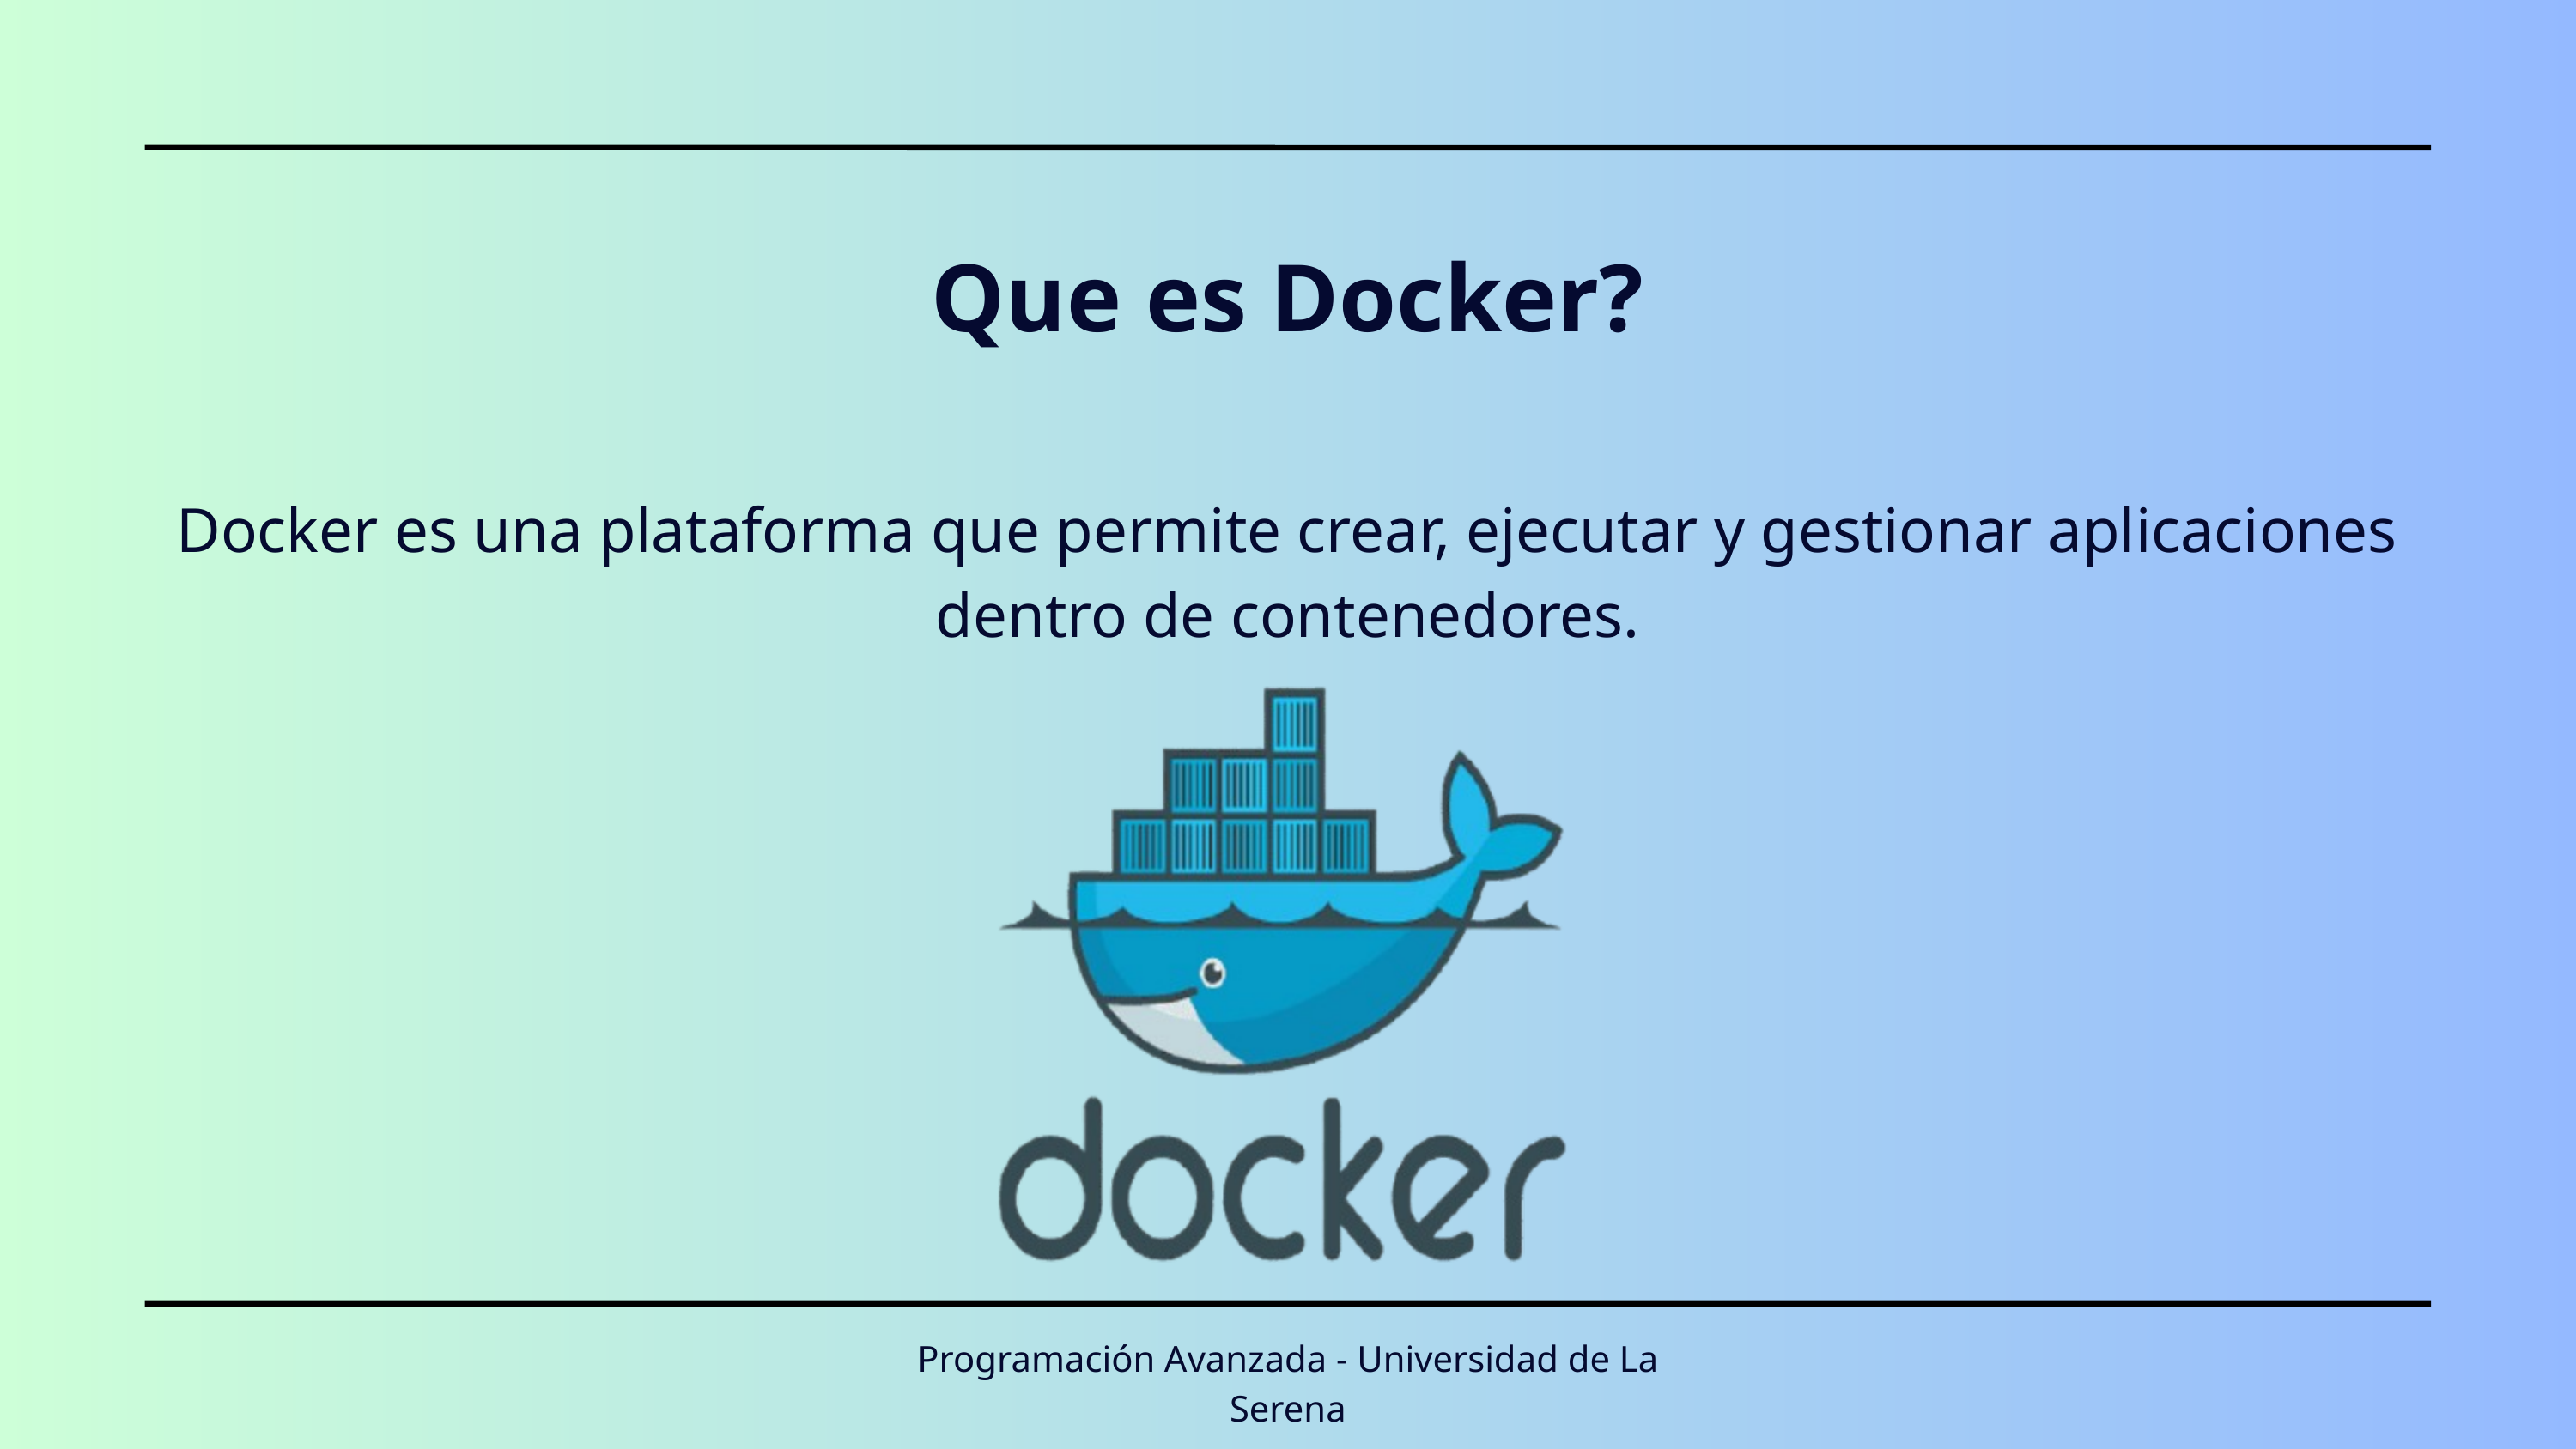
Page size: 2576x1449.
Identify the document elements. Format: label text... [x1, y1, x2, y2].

text_box Programación Avanzada - Universidad de La Serena [858, 1329, 1718, 1429]
text_box Que es Docker? [931, 220, 1645, 351]
text_box Docker es una plataforma que permite crear, ejecutar y gestionar aplicaciones dentro de contenedores. [144, 479, 2432, 650]
text_box [690, 655, 1886, 1304]
